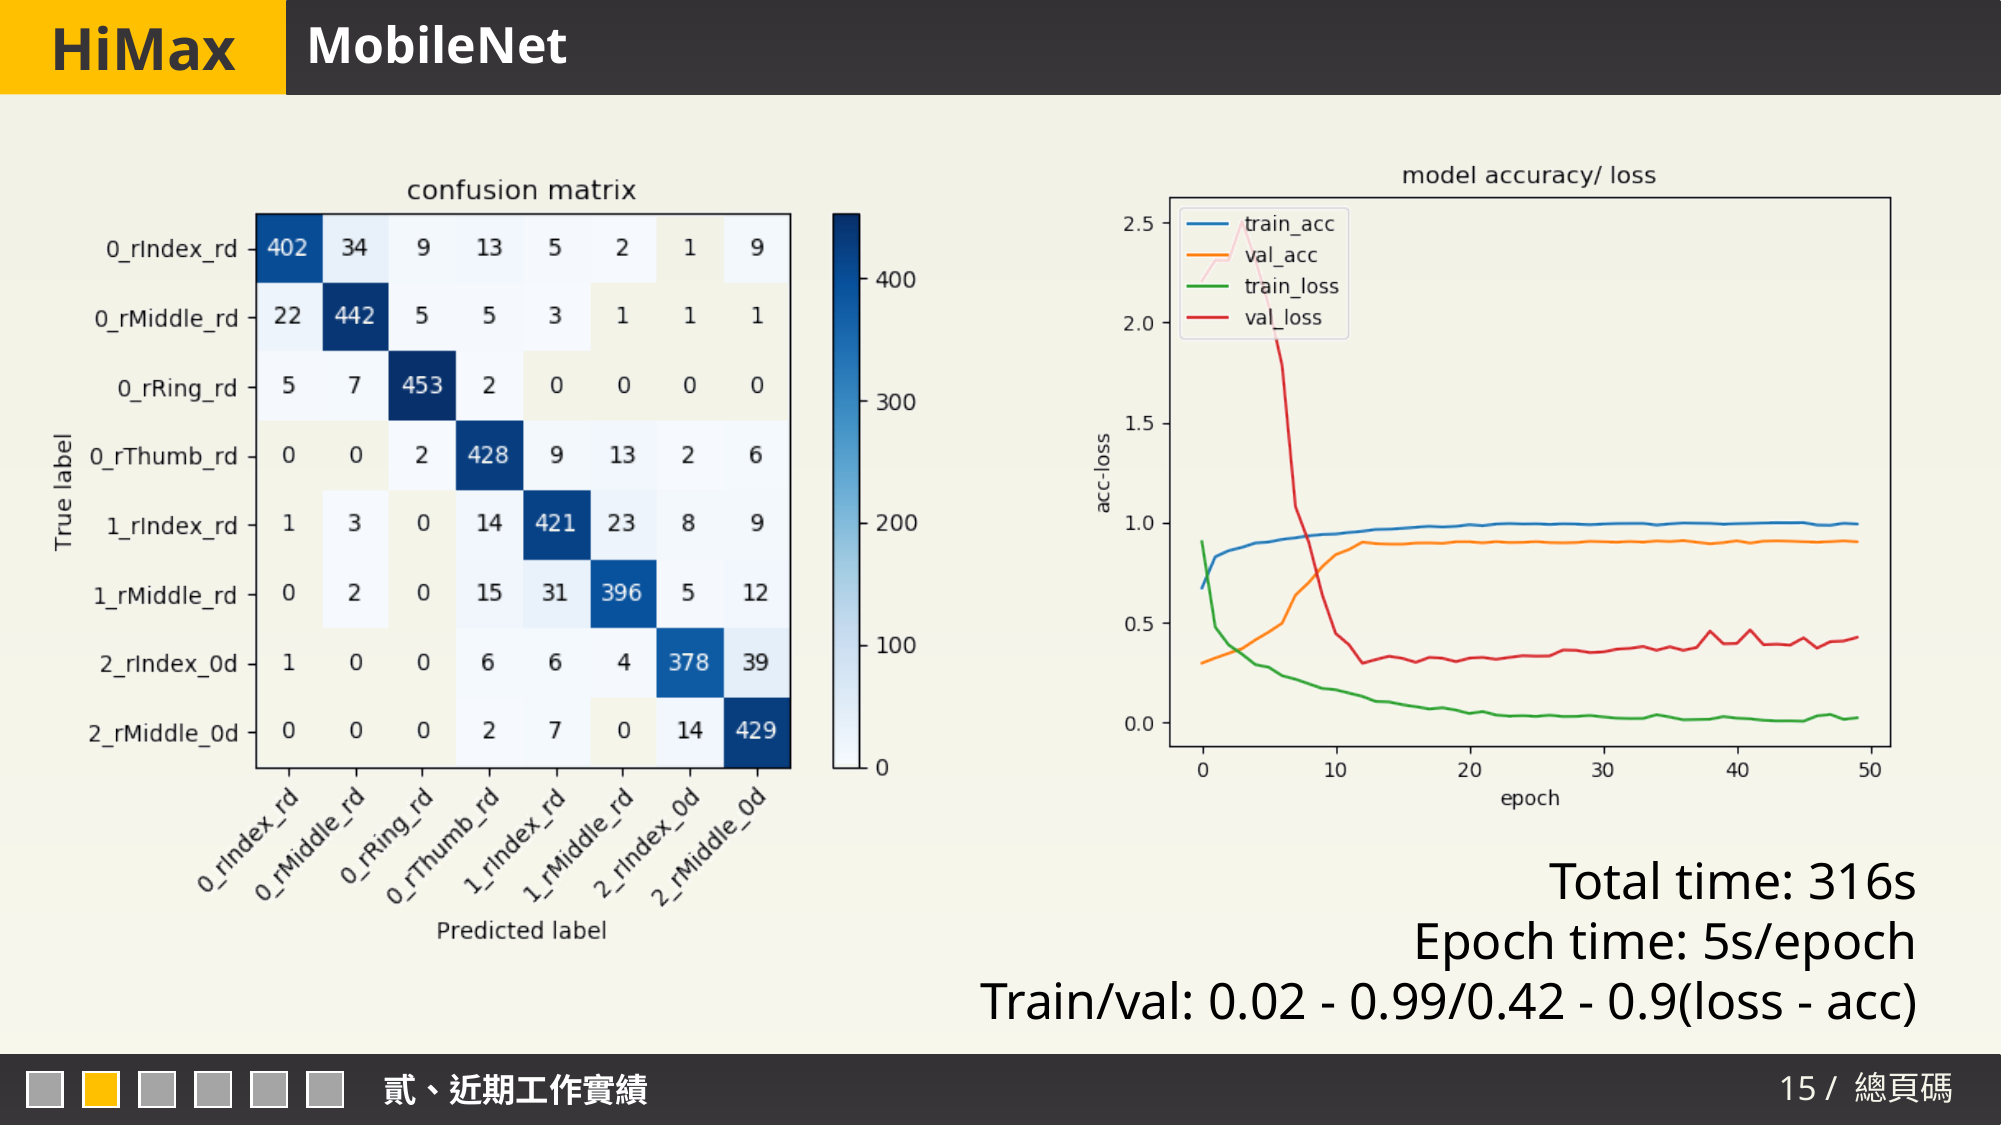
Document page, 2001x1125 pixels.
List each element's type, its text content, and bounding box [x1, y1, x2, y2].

text_box Total time: 316s Epoch time: 5s/epoch Train/val: 0.02 - 0.99/0.42 - 0.9(loss - acc) [932, 842, 1933, 1037]
picture [1088, 154, 1909, 825]
title MobileNet [306, 19, 1969, 75]
picture [42, 154, 933, 971]
